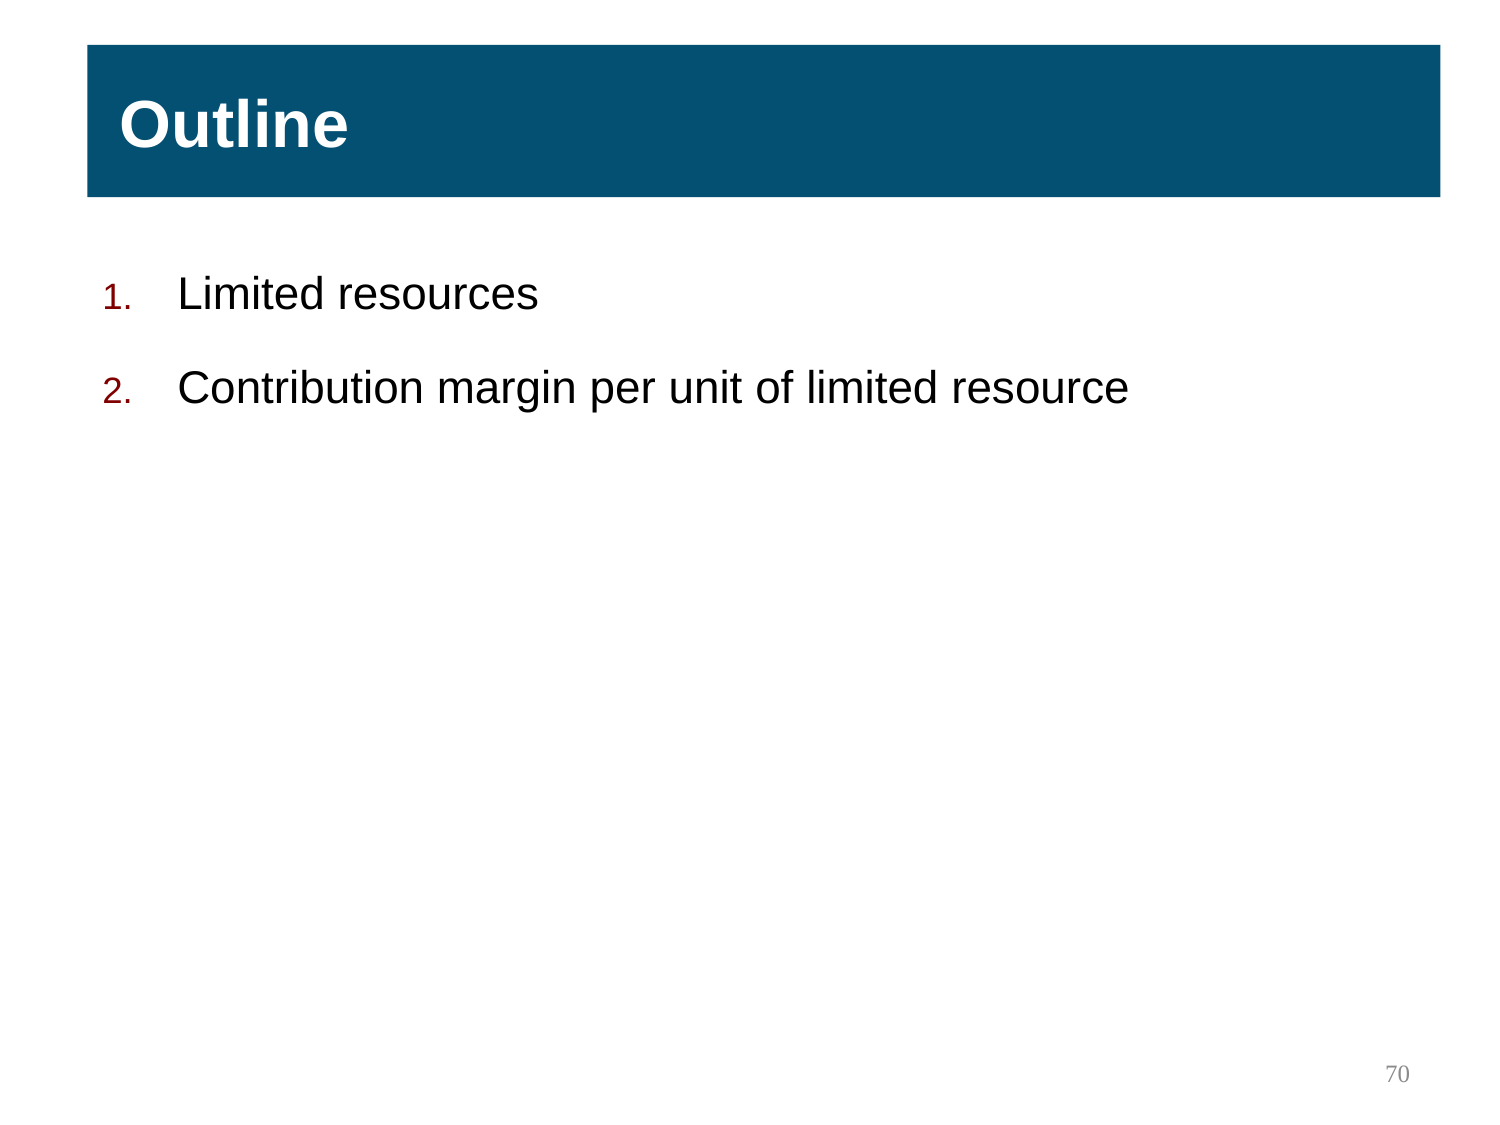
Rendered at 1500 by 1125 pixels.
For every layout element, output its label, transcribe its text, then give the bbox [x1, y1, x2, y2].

text_box Limited resources Contribution margin per unit of limited resource [87, 242, 1363, 420]
text_box Outline [87, 44, 1441, 198]
slide_number 70 [1074, 1042, 1425, 1103]
